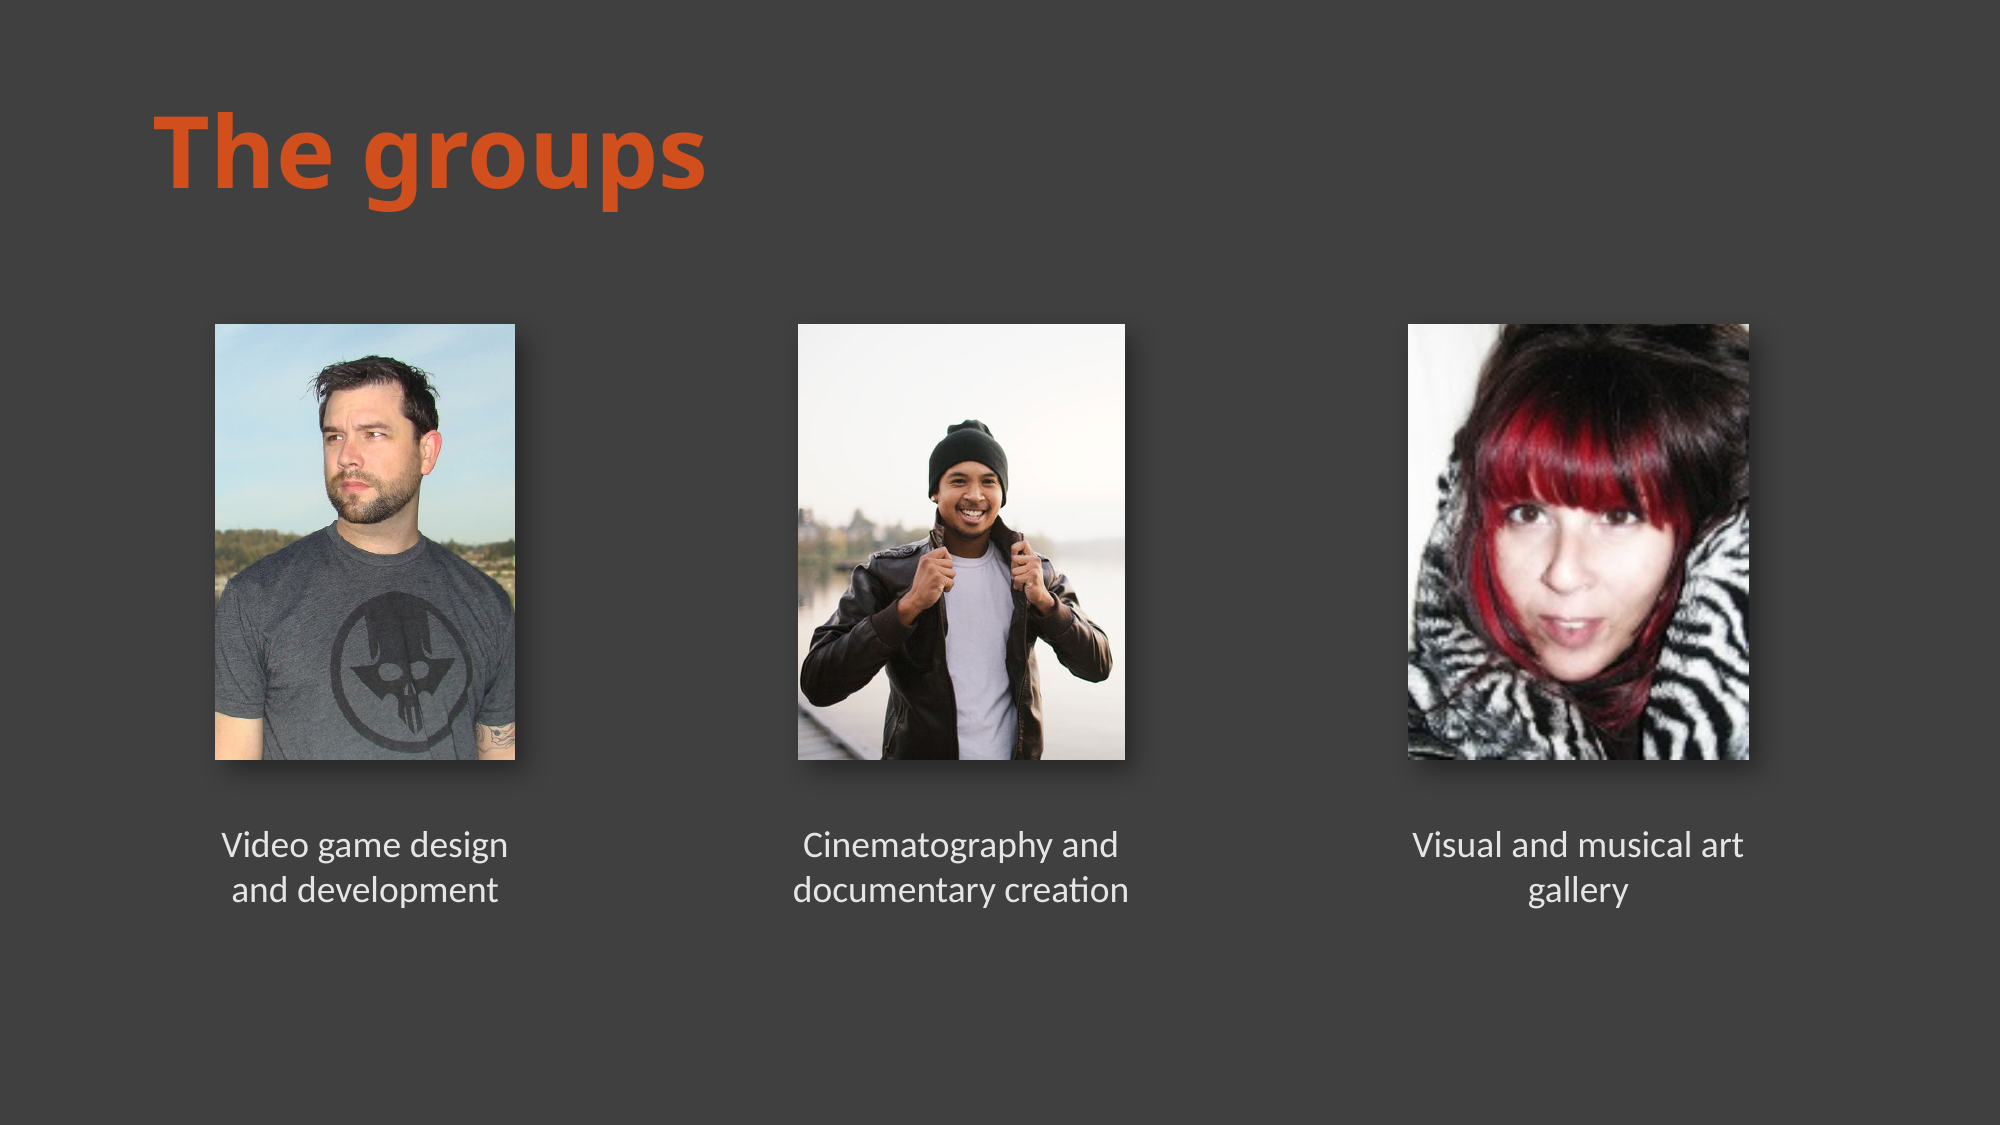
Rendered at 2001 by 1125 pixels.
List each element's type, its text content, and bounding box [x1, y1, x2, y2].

picture [215, 324, 515, 760]
picture [797, 324, 1125, 760]
text_box Cinematography and documentary creation [748, 813, 1174, 918]
picture [1408, 324, 1749, 760]
title The groups [137, 0, 1863, 218]
text_box Video game design and development [152, 813, 578, 918]
text_box Visual and musical art gallery [1365, 813, 1791, 918]
